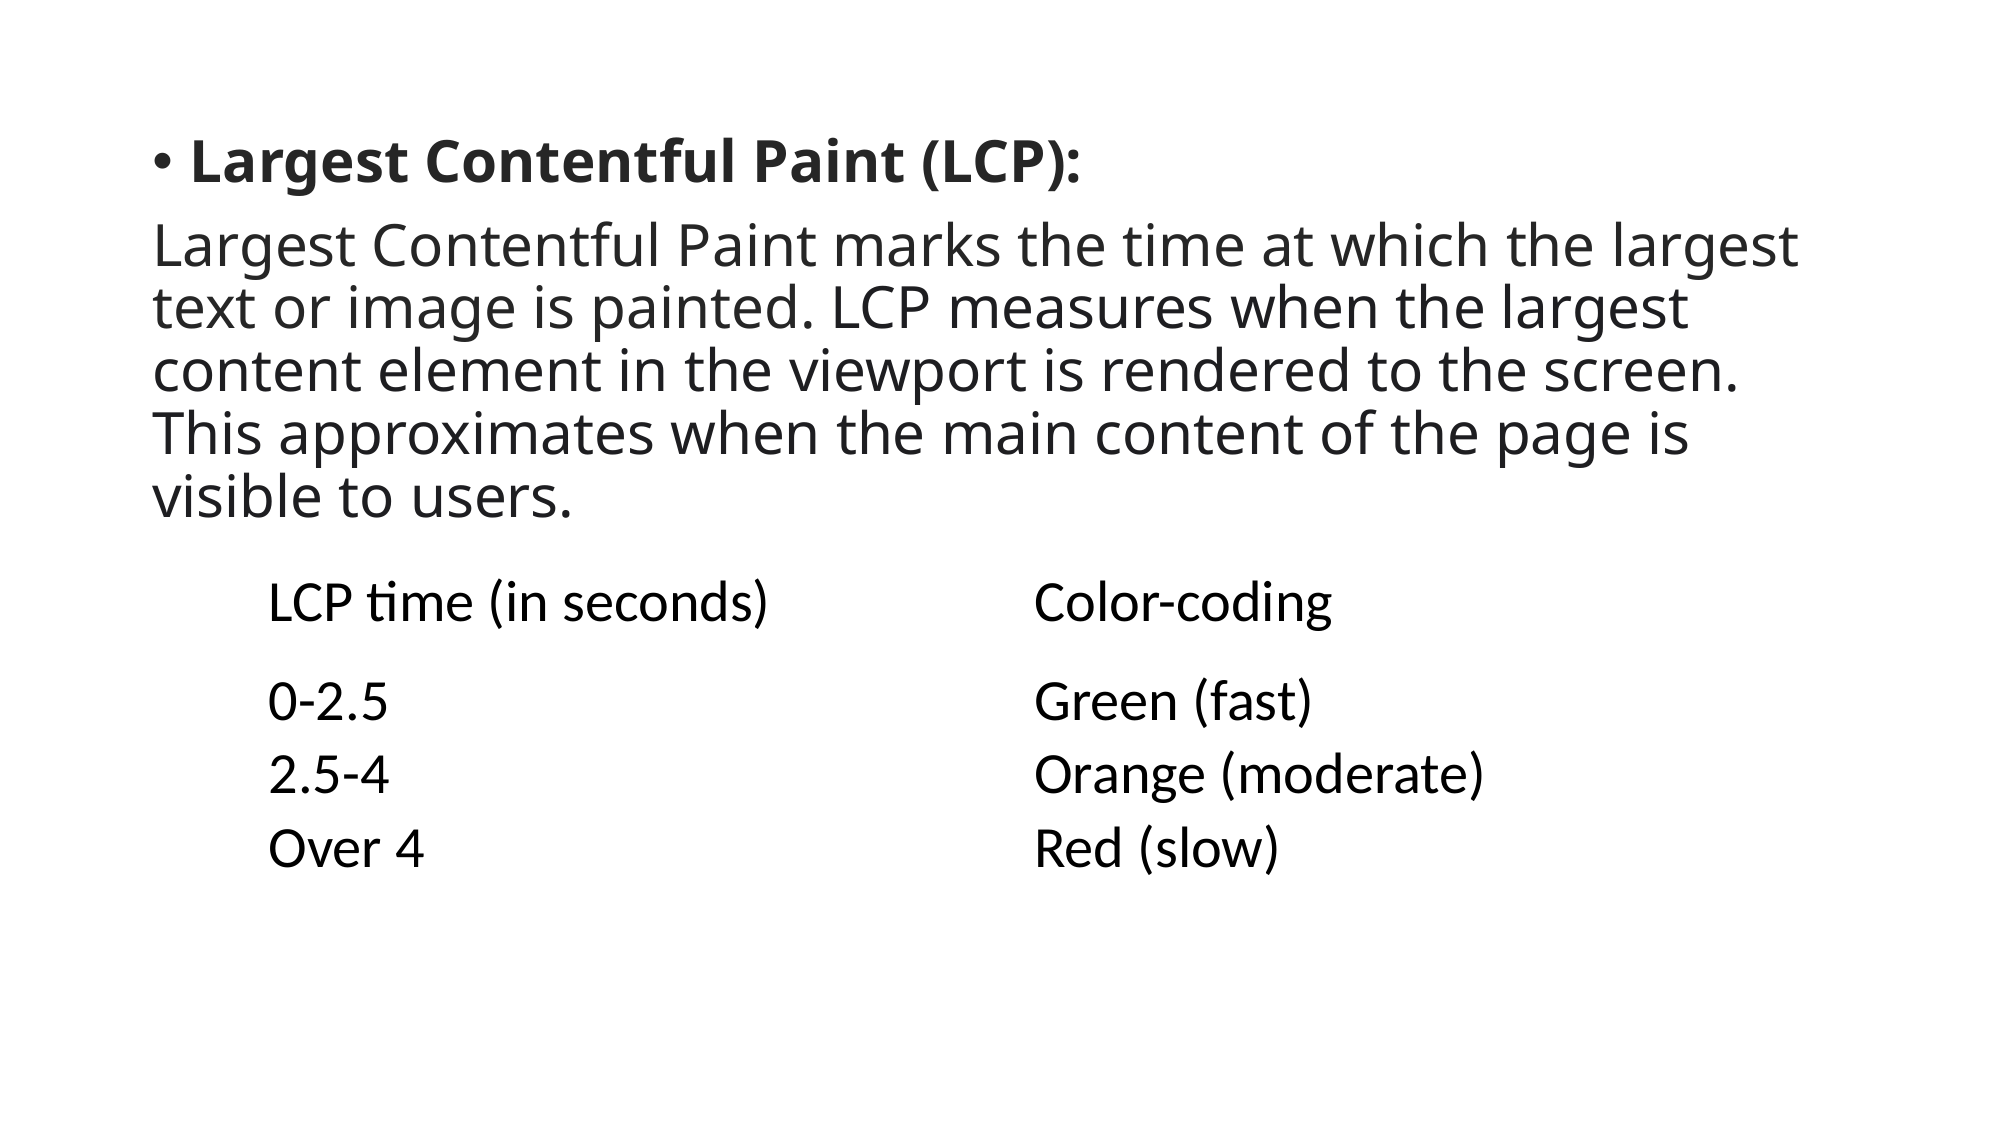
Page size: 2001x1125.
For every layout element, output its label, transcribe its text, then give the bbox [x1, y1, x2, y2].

table_cell Over 4 [254, 816, 1020, 889]
table_cell Red (slow) [1020, 816, 1786, 889]
list Largest Contentful Paint (LCP): Largest Contentful Paint marks the time at which the largest text or image is painted. LCP measures when the largest content element in the viewport is rendered to the screen. This approximates when the main content of the page is visible to users. [137, 124, 1863, 1014]
table_header Color-coding [1020, 544, 1786, 669]
table_cell 2.5-4 [254, 742, 1020, 816]
table_header LCP time (in seconds) [254, 544, 1020, 669]
table_cell Green (fast) [1020, 669, 1786, 742]
table_cell 0-2.5 [254, 669, 1020, 742]
table_cell Orange (moderate) [1020, 742, 1786, 816]
